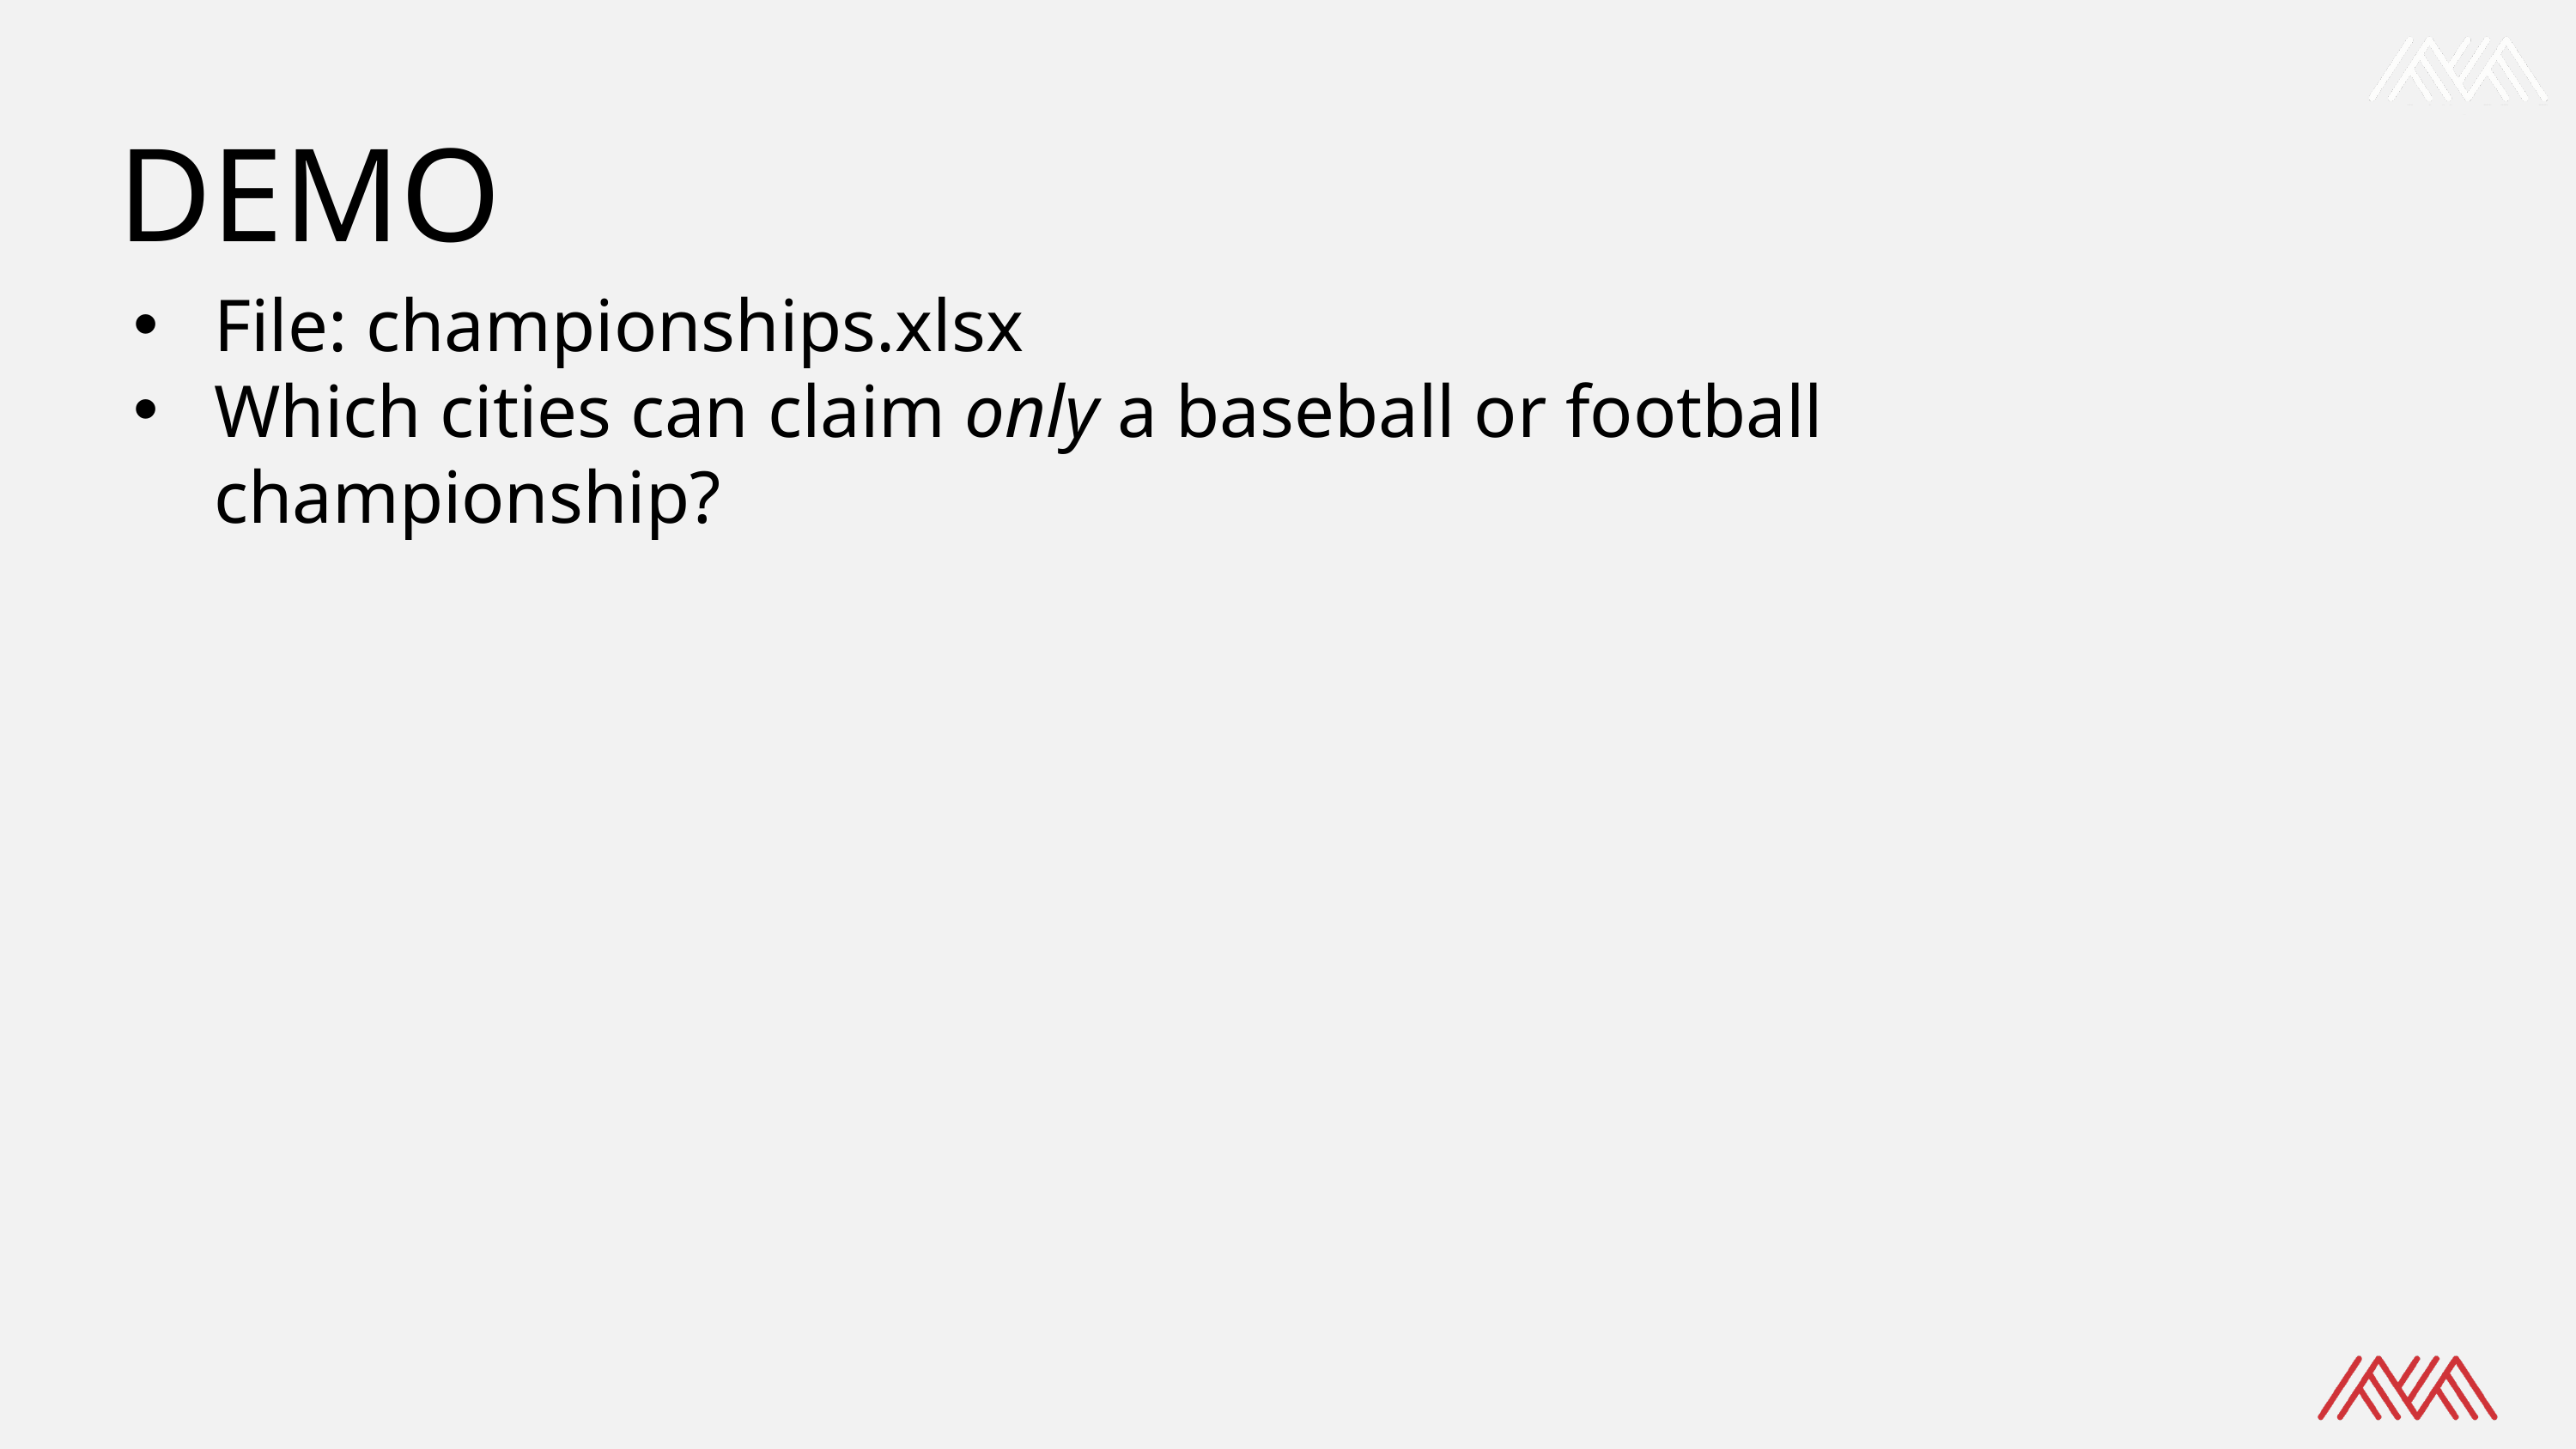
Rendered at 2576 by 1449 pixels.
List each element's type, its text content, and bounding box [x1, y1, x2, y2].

text_box DEMO [118, 87, 2320, 268]
picture [2318, 0, 2576, 194]
picture [2266, 1304, 2551, 1422]
text_box File: championships.xlsx Which cities can claim only a baseball or football championship? [120, 273, 2268, 544]
